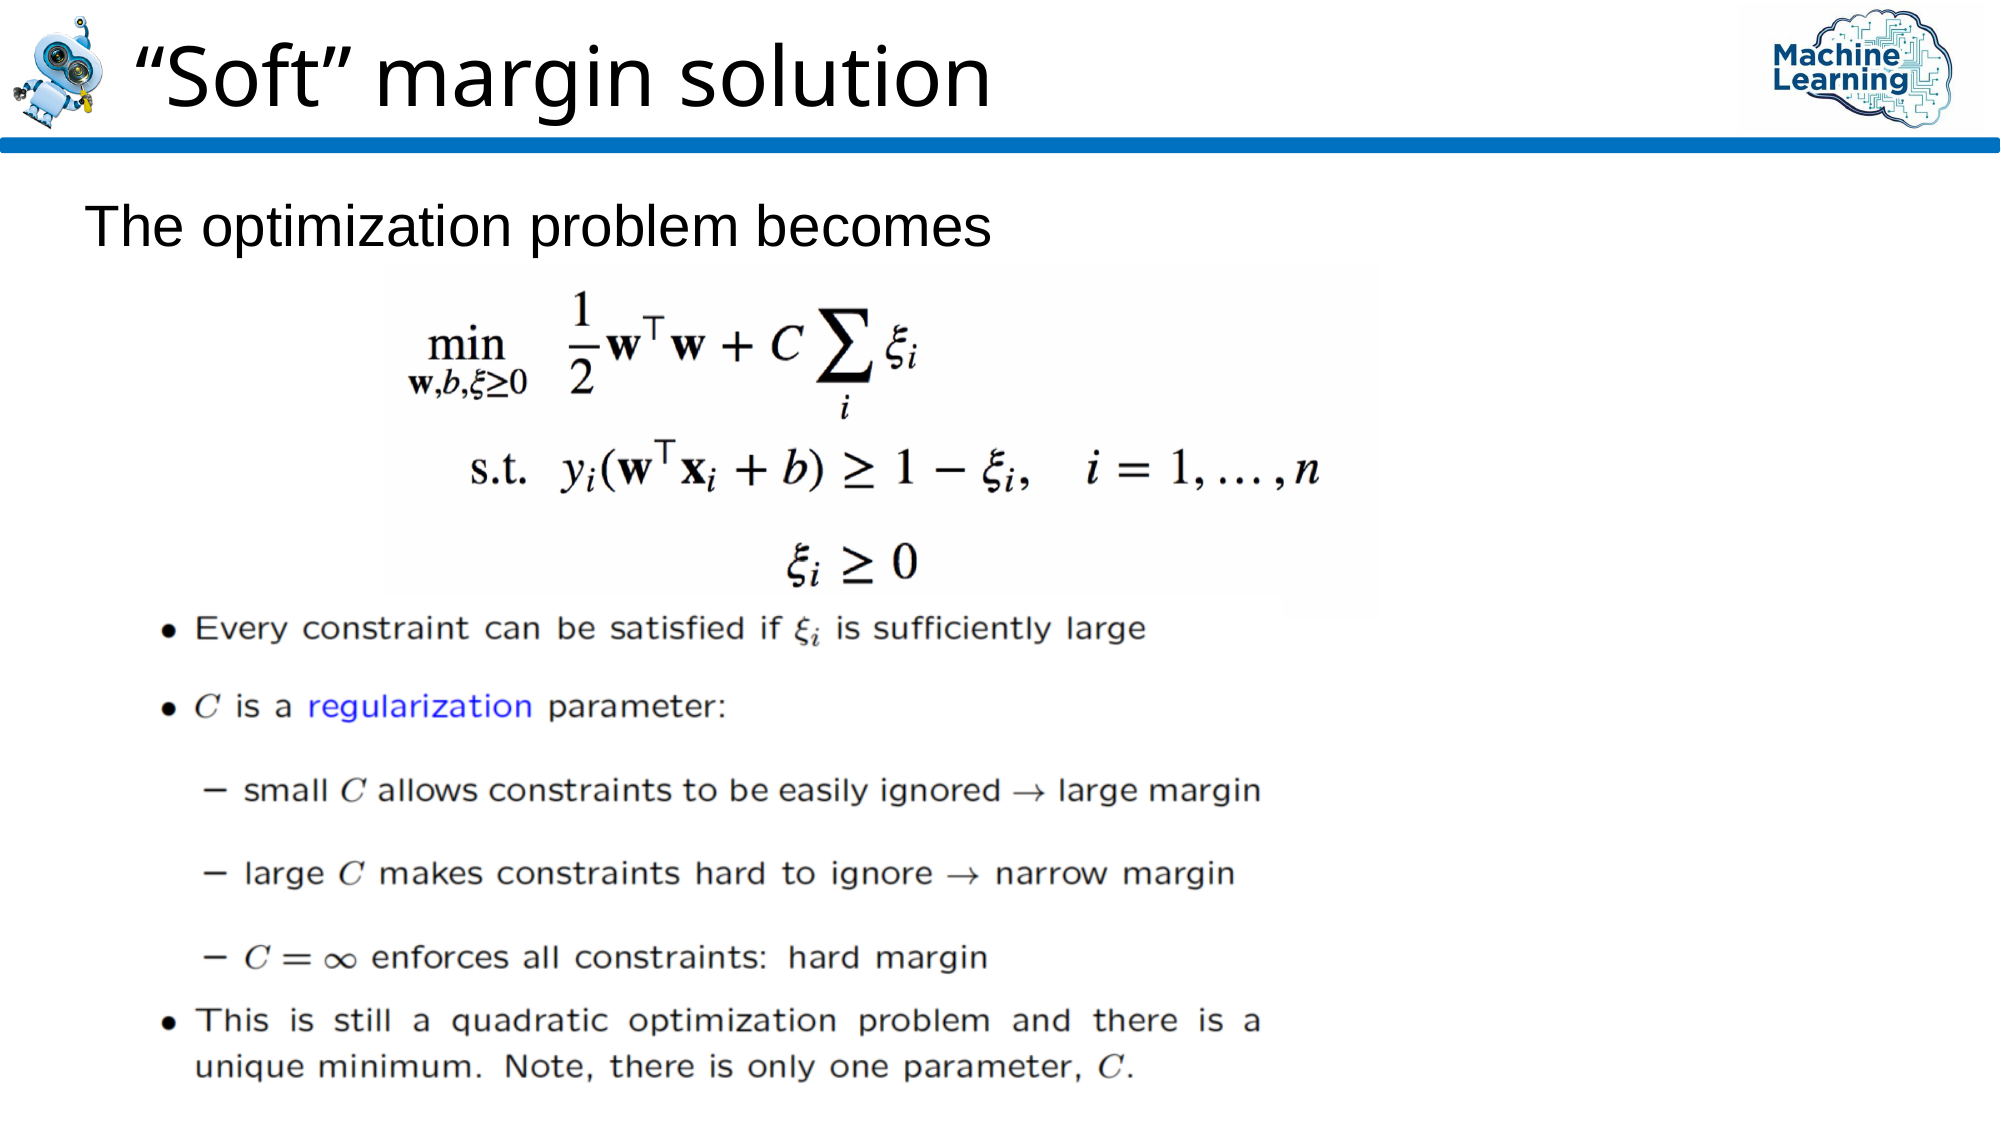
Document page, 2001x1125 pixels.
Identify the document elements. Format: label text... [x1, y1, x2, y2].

title “Soft” margin solution [133, 21, 1430, 212]
text_box The optimization problem becomes [70, 180, 1088, 266]
picture [156, 265, 1379, 1109]
picture [9, 0, 113, 137]
picture [1738, 3, 1984, 134]
